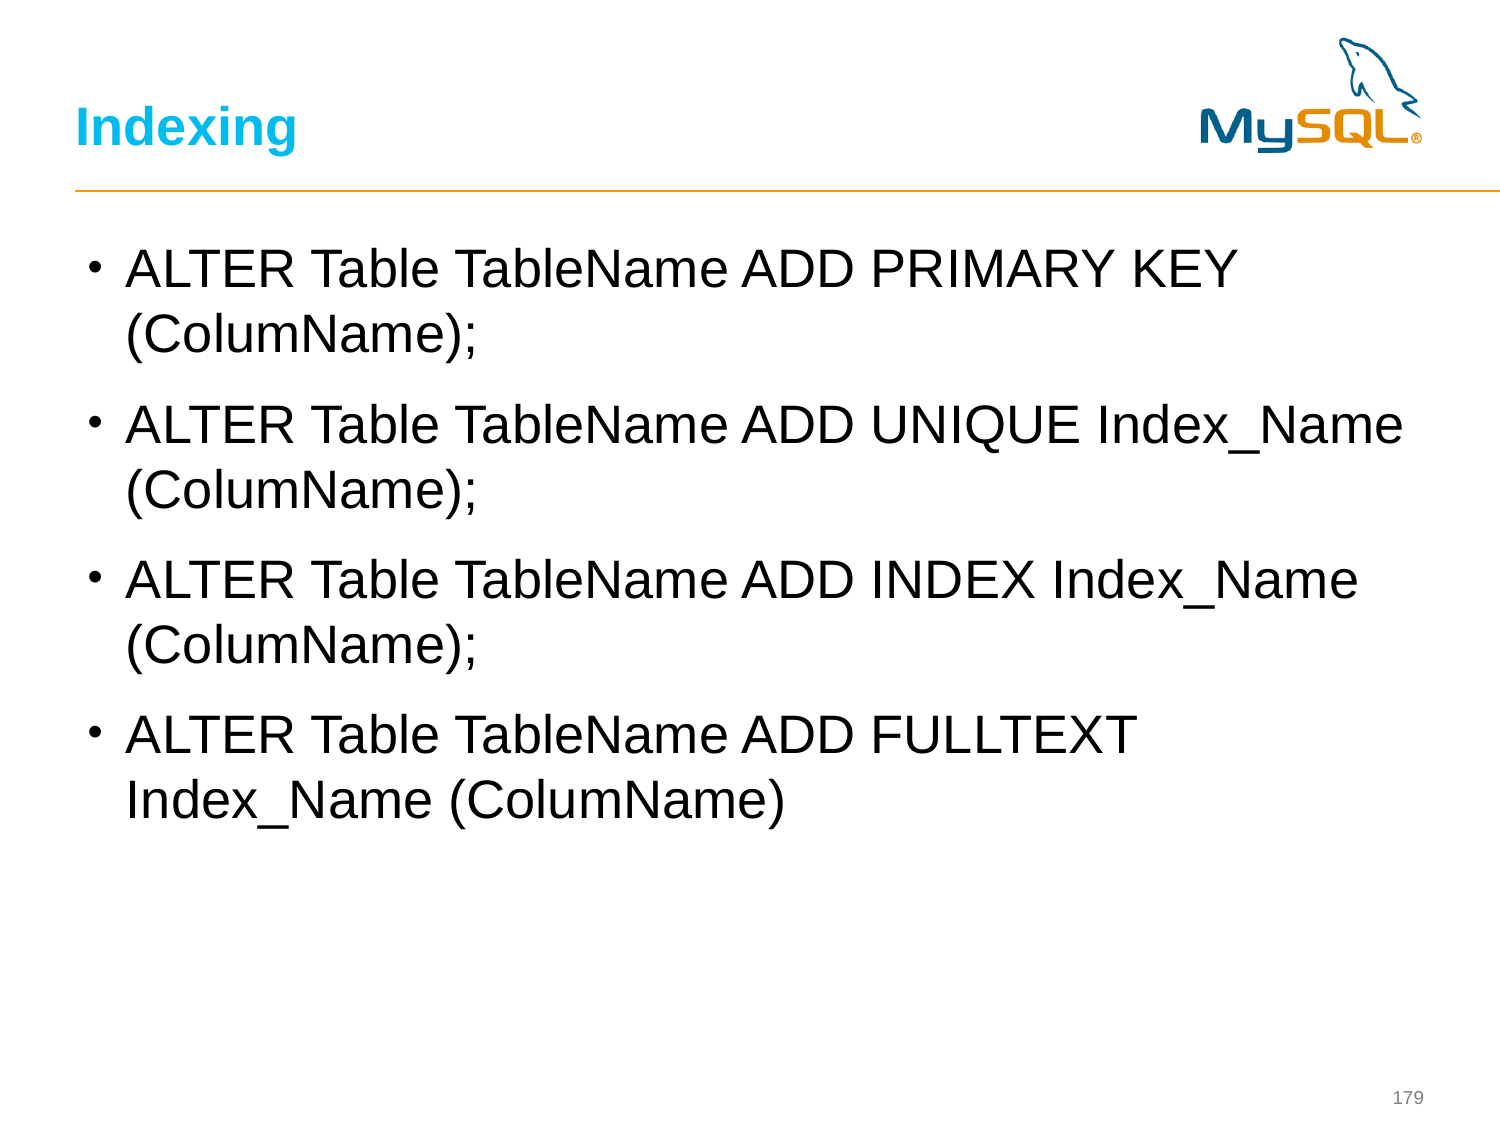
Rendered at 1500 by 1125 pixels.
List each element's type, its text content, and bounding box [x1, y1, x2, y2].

list ALTER Table TableName ADD PRIMARY KEY (ColumName); ALTER Table TableName ADD UNIQUE Index_Name (ColumName); ALTER Table TableName ADD INDEX Index_Name (ColumName); ALTER Table TableName ADD FULLTEXT Index_Name (ColumName) [87, 233, 1438, 1025]
title Indexing [75, 27, 1422, 157]
